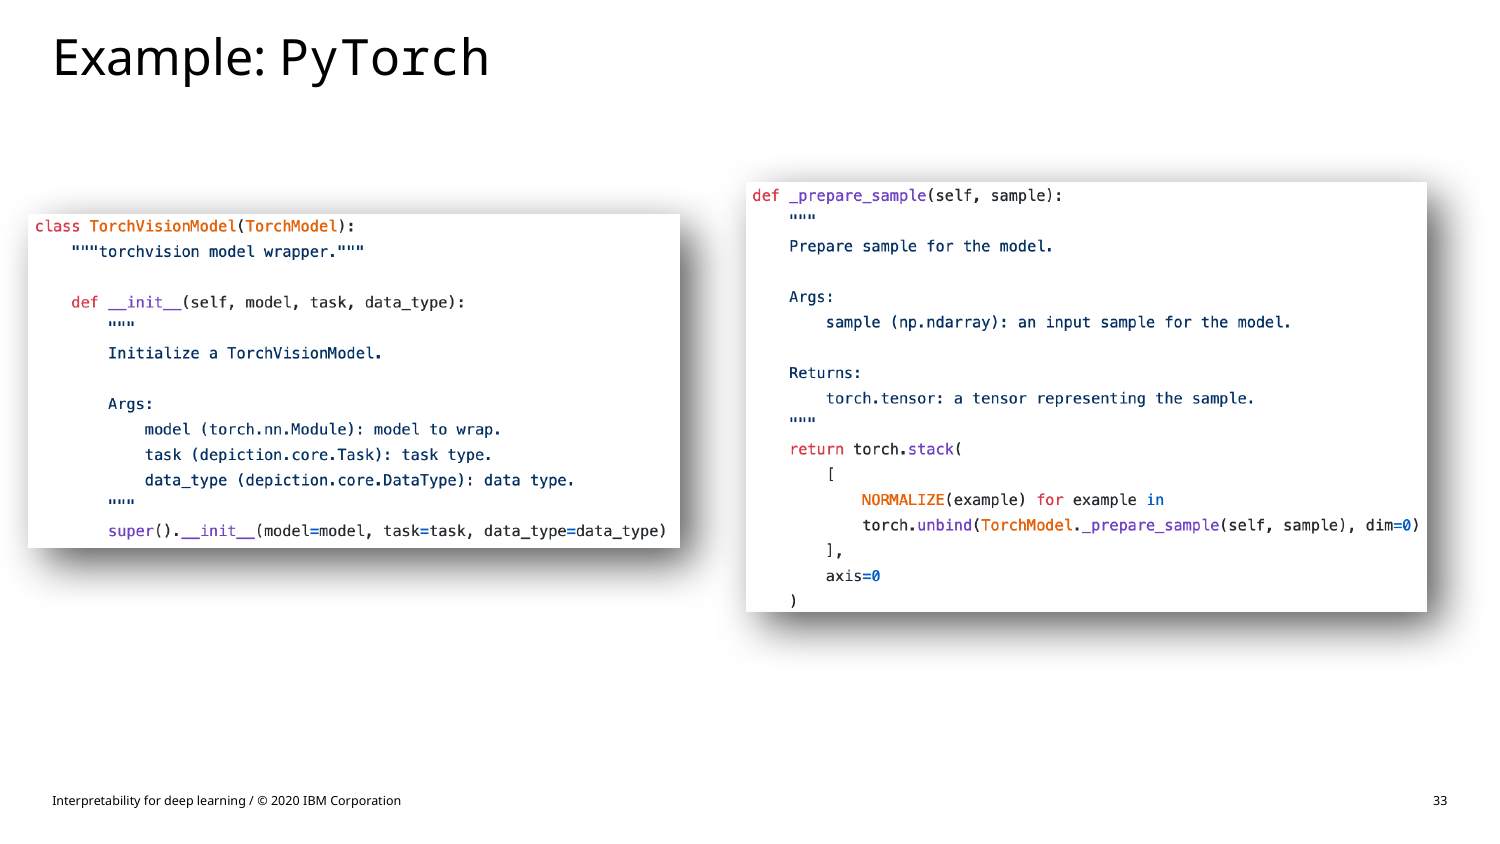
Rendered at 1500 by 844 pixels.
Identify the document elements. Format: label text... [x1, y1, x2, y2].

footer Interpretability for deep learning / © 2020 IBM Corporation [37, 785, 713, 813]
text_box Example: PyTorch [37, 19, 772, 99]
slide_number 33 [1162, 785, 1463, 813]
picture [746, 182, 1427, 612]
picture [28, 214, 680, 548]
